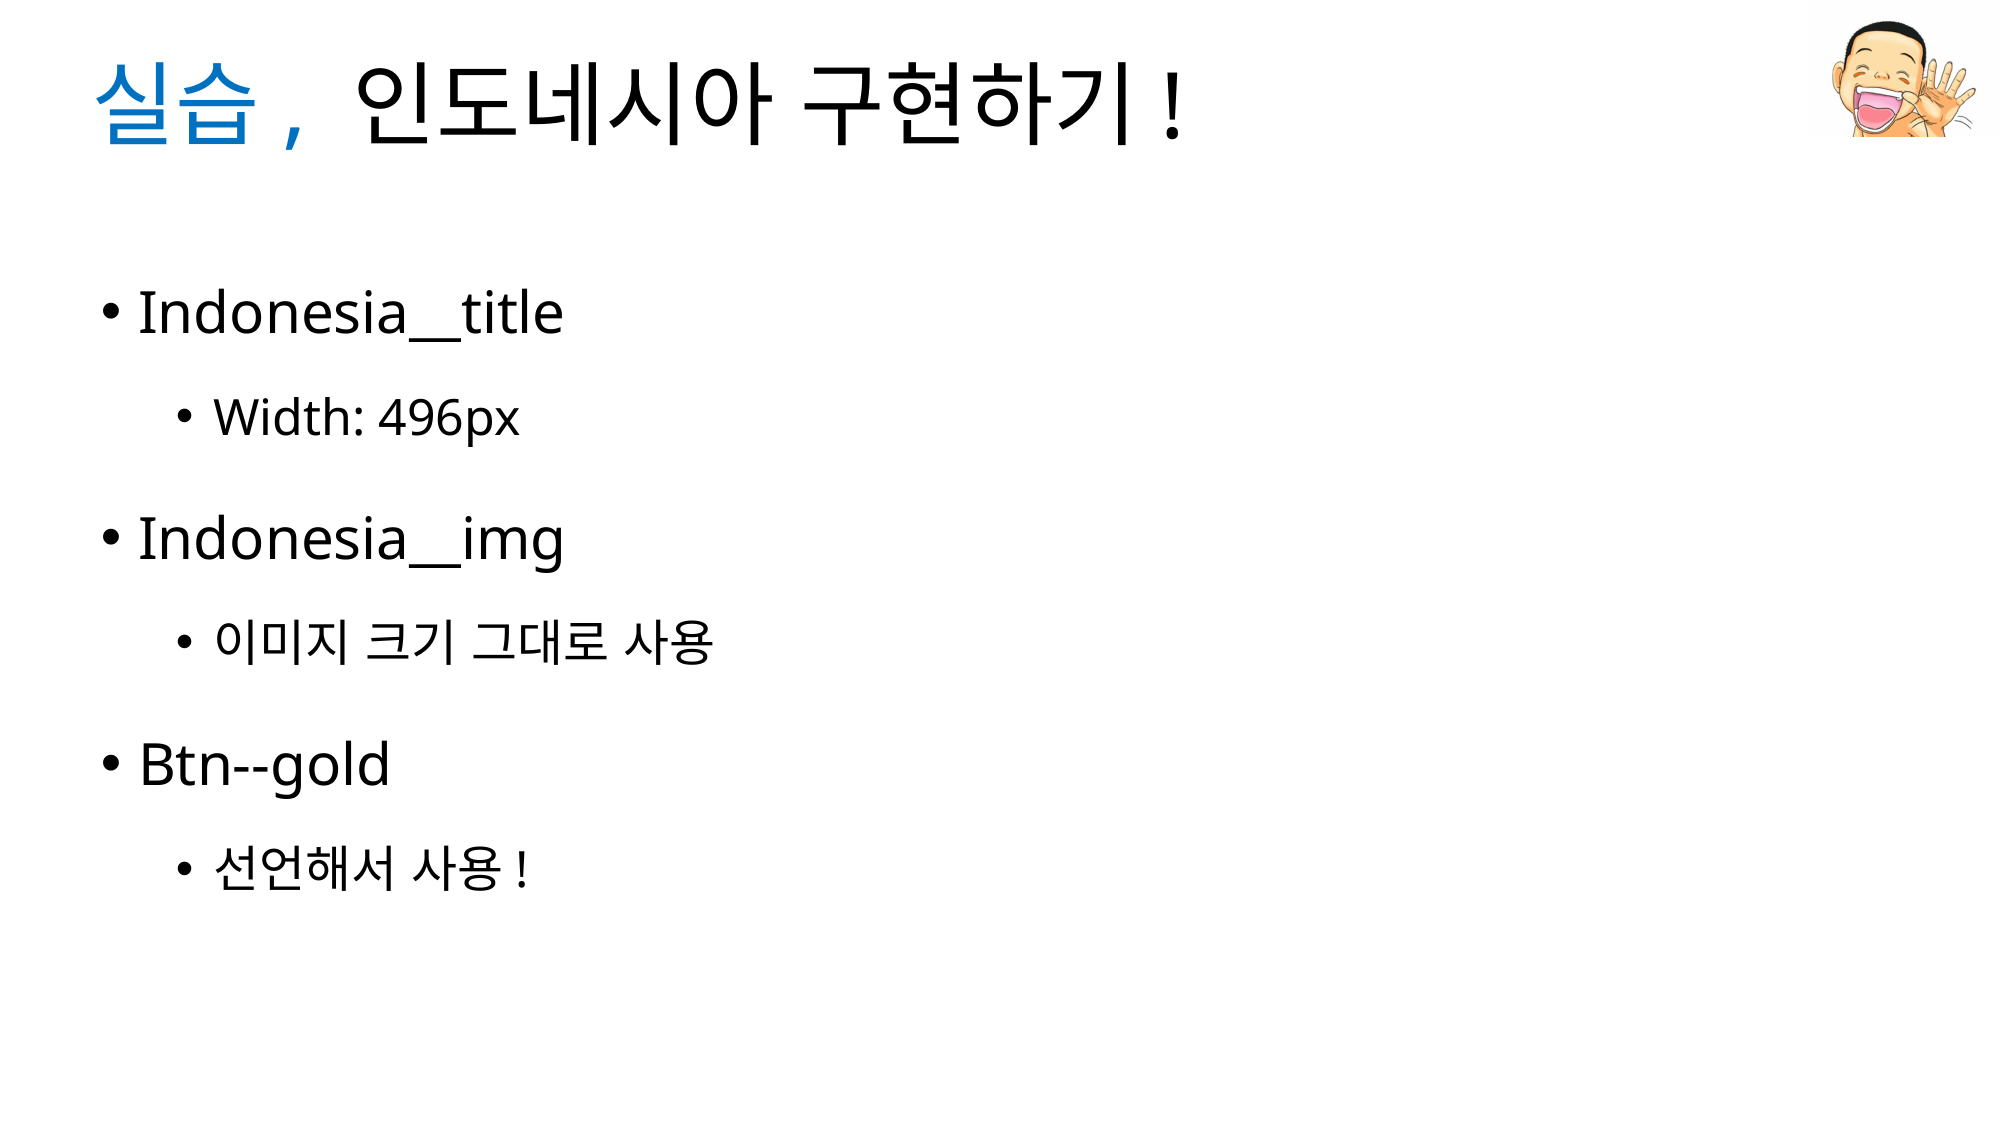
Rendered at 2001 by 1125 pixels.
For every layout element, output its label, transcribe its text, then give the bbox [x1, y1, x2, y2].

title 실습, 인도네시아 구현하기! [76, 0, 1924, 218]
picture [1924, 0, 2000, 137]
list Indonesia__title Width: 496px Indonesia__img 이미지 크기 그대로 사용 Btn--gold 선언해서 사용! [85, 233, 1863, 1077]
